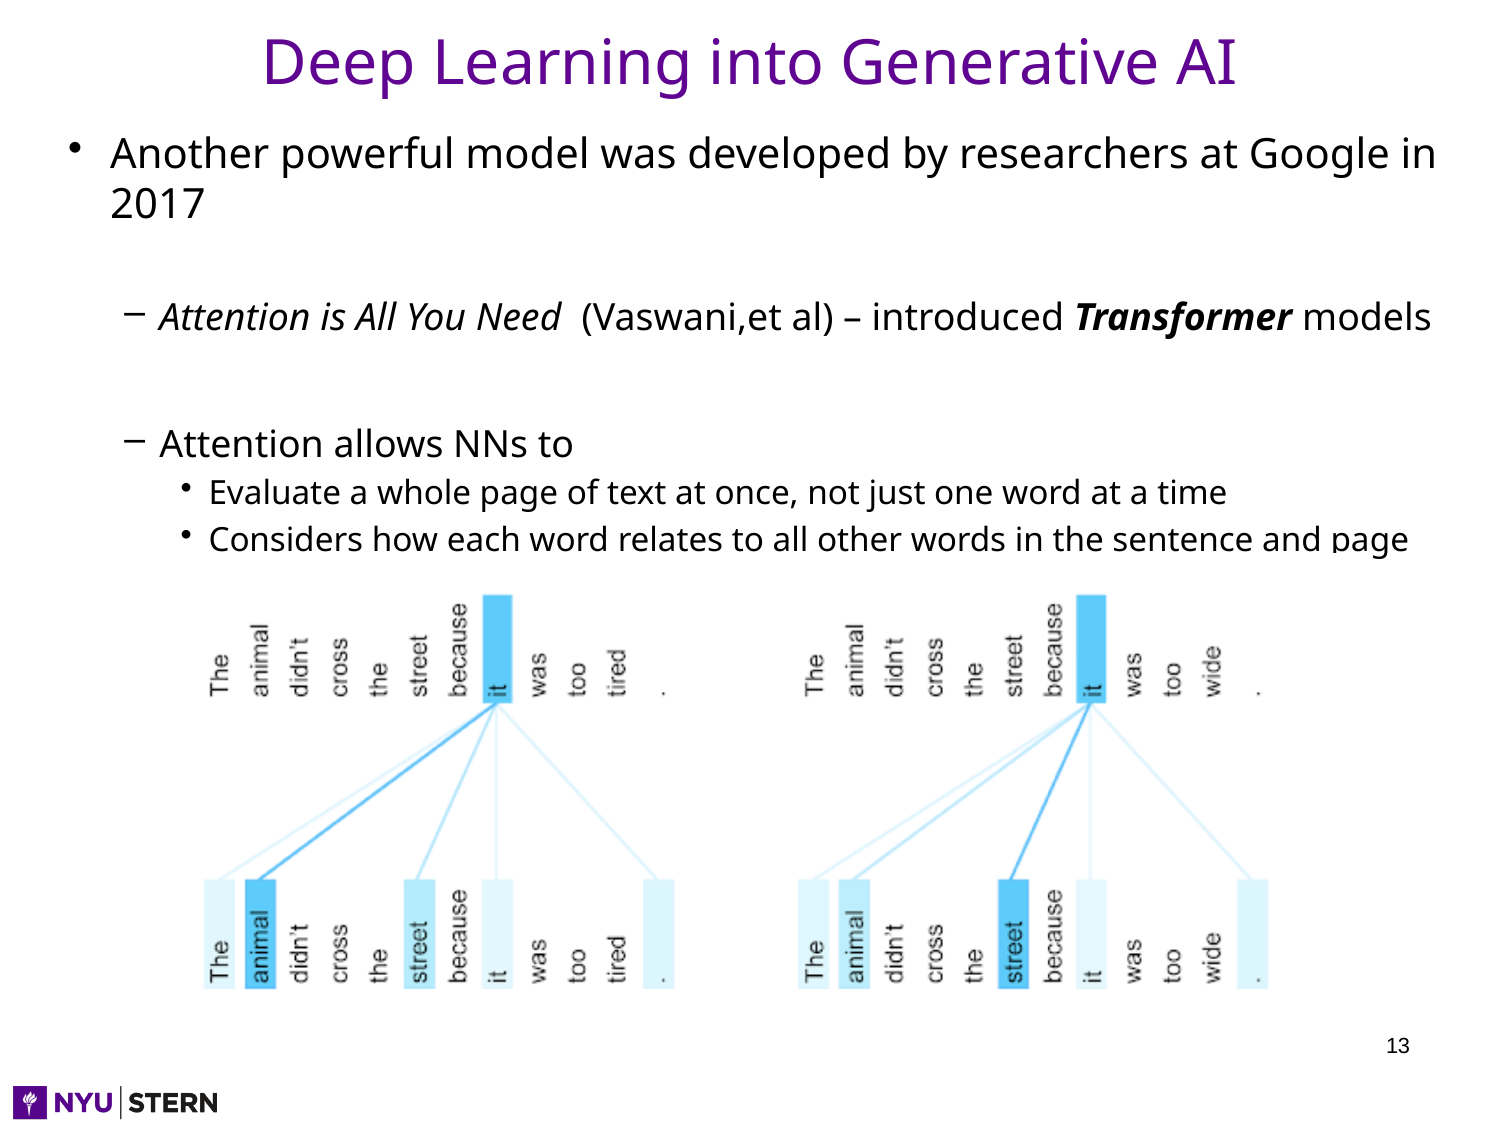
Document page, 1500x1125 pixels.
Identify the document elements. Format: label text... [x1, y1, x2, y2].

list Another powerful model was developed by researchers at Google in 2017 Attention is All You Need (Vaswani,et al) – introduced Transformer models Attention allows NNs to Evaluate a whole page of text at once, not just one word at a time Considers how each word relates to all other words in the sentence and page Learns patterns of language (e.g. adjectives come before nouns) [53, 119, 1500, 1055]
title Deep Learning into Generative AI [75, 0, 1425, 119]
picture [147, 553, 1353, 1025]
picture [0, 1038, 230, 1125]
slide_number 13 [1074, 1024, 1426, 1103]
